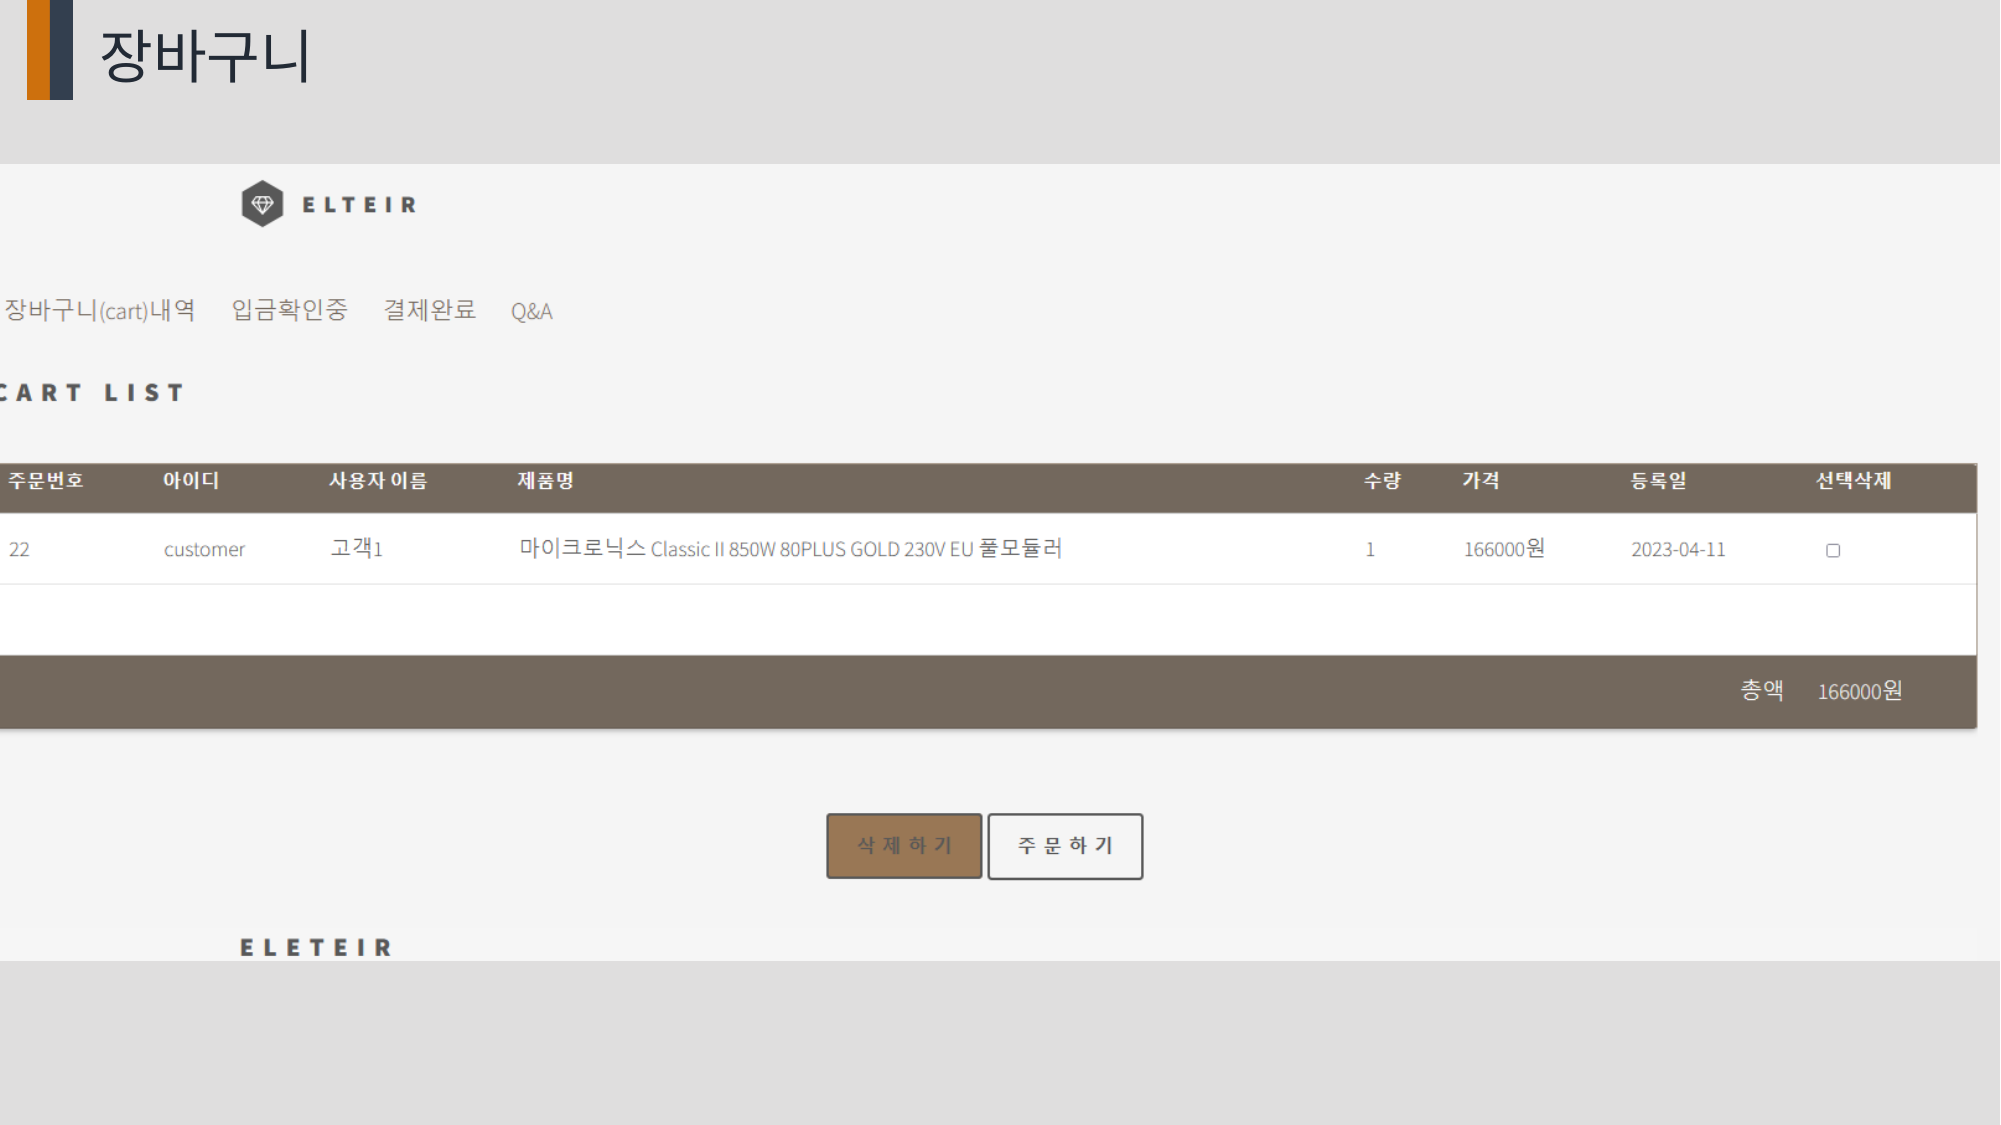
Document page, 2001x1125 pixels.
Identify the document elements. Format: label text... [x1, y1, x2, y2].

text_box 장바구니 [85, 13, 329, 98]
picture [0, 164, 2000, 961]
